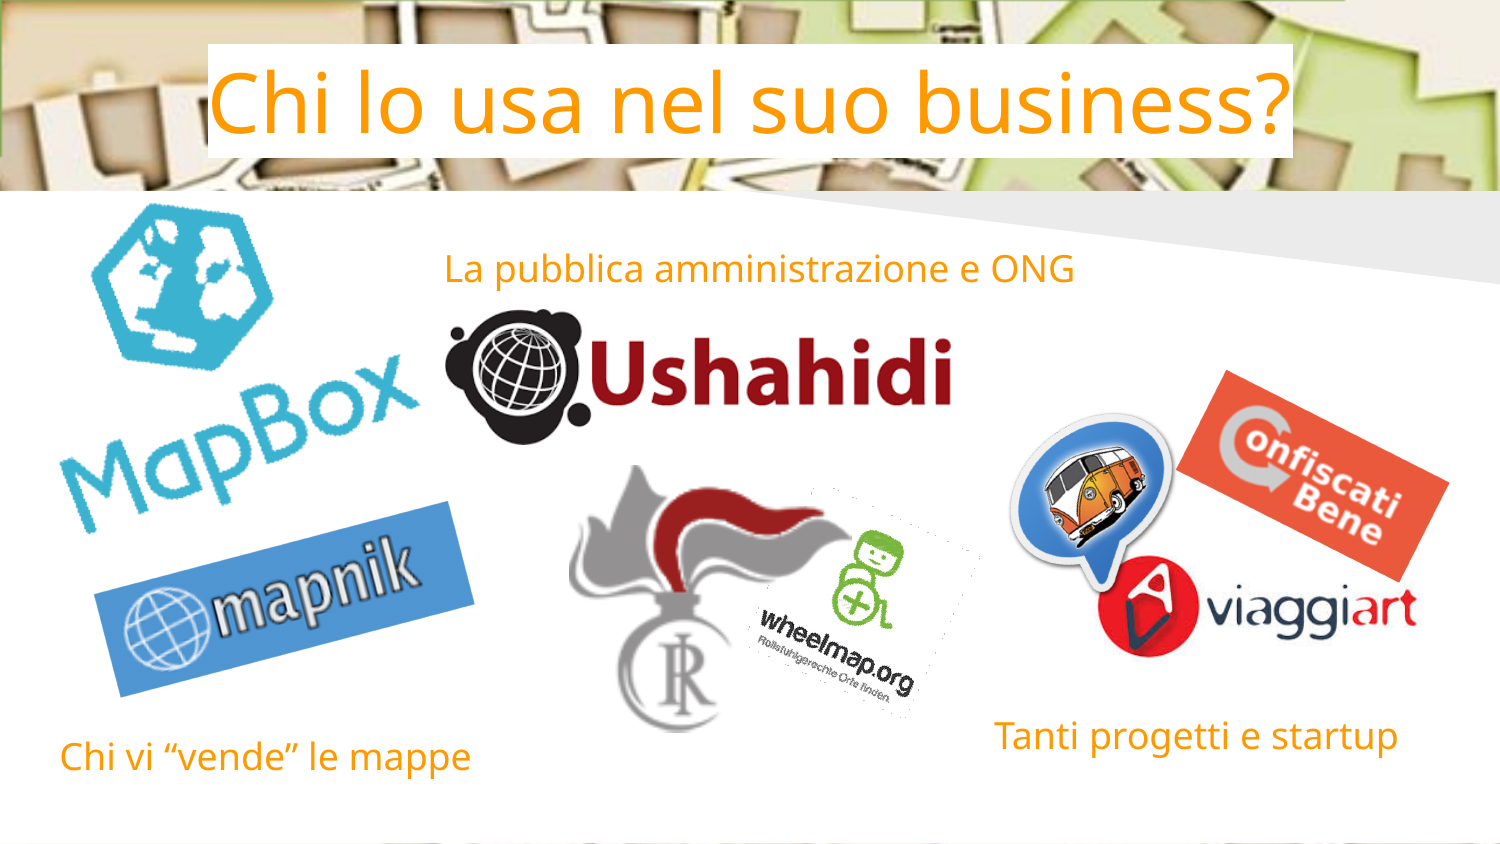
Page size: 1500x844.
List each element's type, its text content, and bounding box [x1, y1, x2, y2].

text_box Chi vi “vende” le mappe [34, 718, 490, 798]
text_box Chi lo usa nel suo business? [51, 34, 1450, 171]
picture [947, 351, 1449, 704]
picture [0, 0, 1500, 697]
text_box Tanti progetti e startup [979, 697, 1415, 777]
picture [569, 464, 980, 734]
text_box La pubblica amministrazione e ONG [428, 230, 1096, 310]
